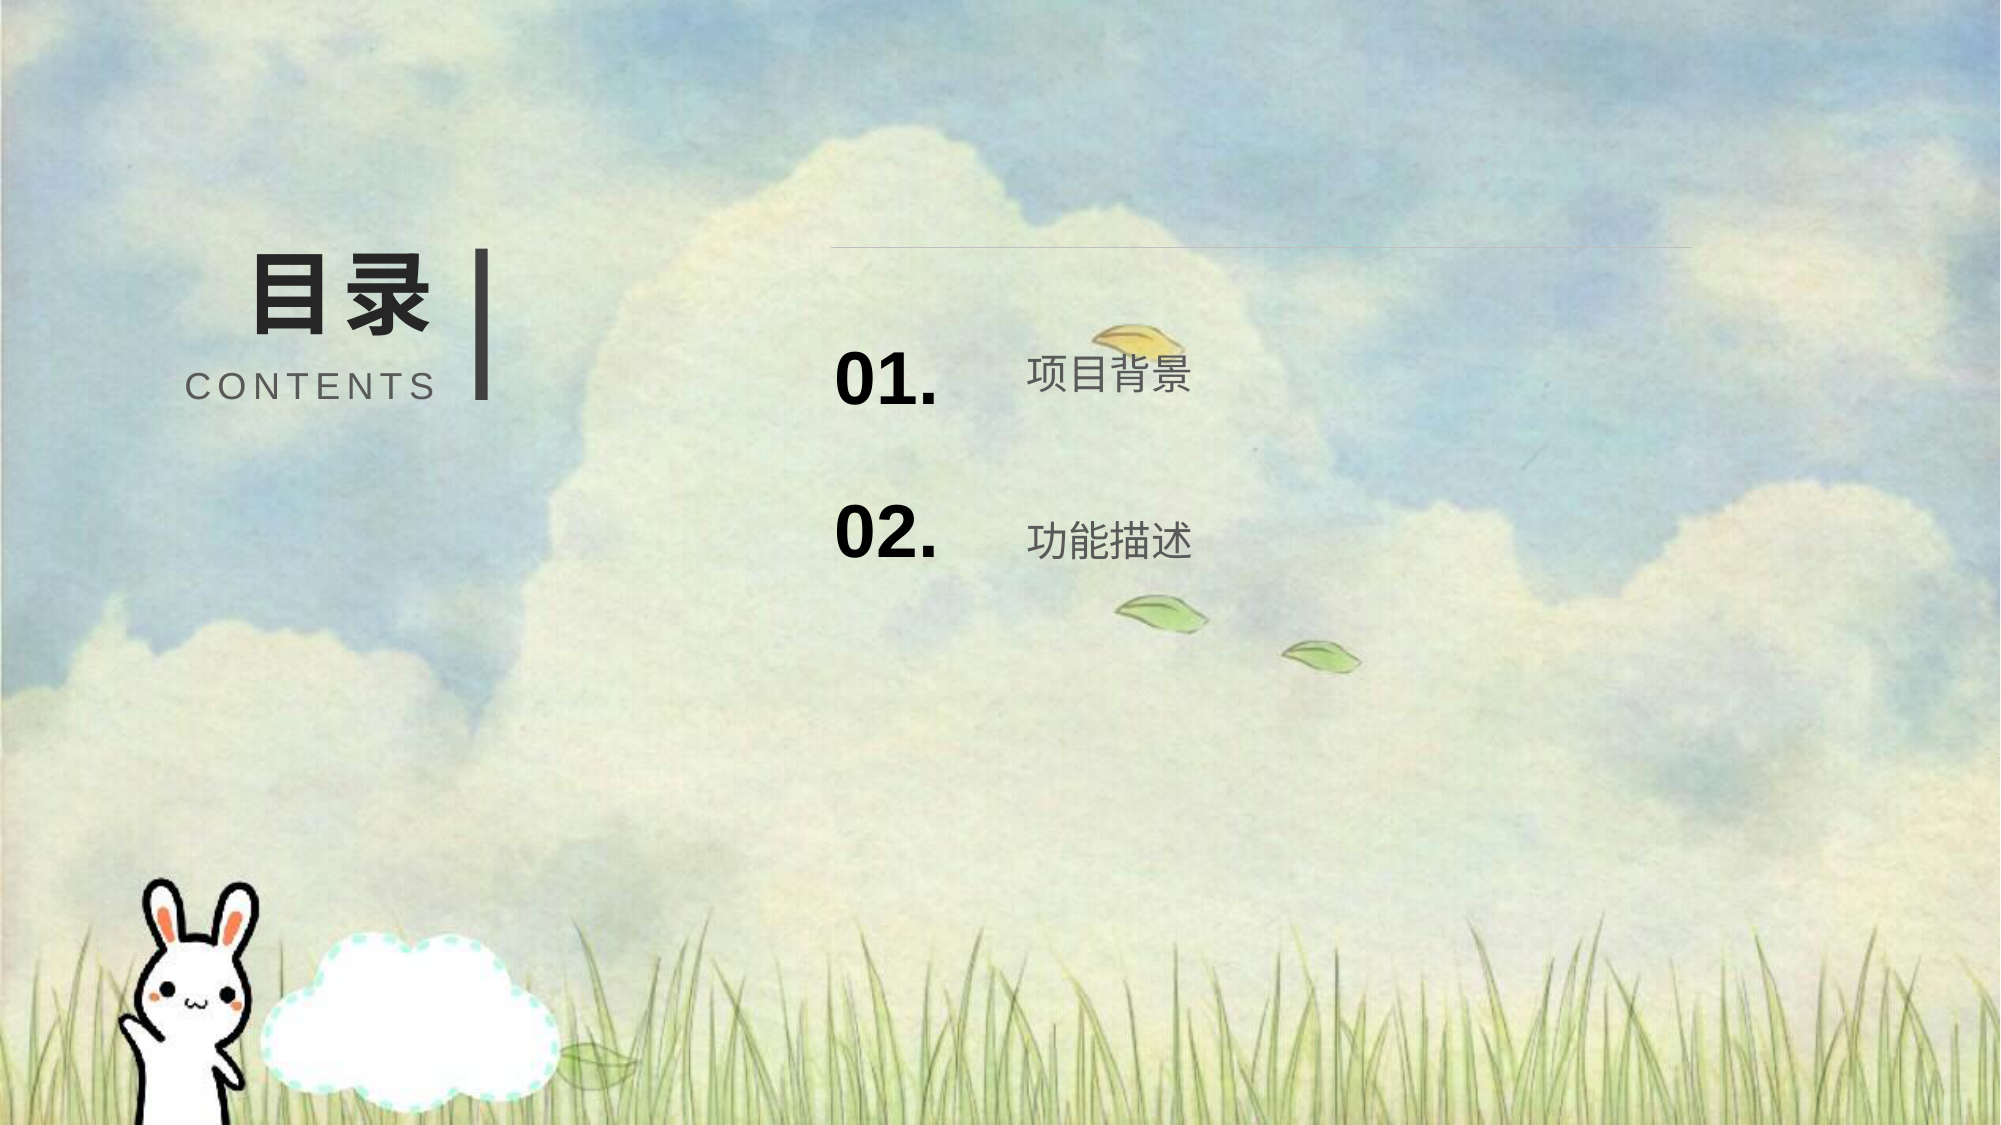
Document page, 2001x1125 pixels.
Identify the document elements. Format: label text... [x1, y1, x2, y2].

text_box 目录 [145, 228, 450, 354]
text_box 02. [820, 475, 978, 600]
text_box 01. [820, 322, 978, 447]
text_box 功能描述 [1011, 475, 1865, 600]
text_box [474, 248, 489, 401]
text_box 项目背景 [1011, 308, 1865, 433]
picture [0, 0, 2001, 1125]
text_box CONTENTS [145, 354, 450, 415]
